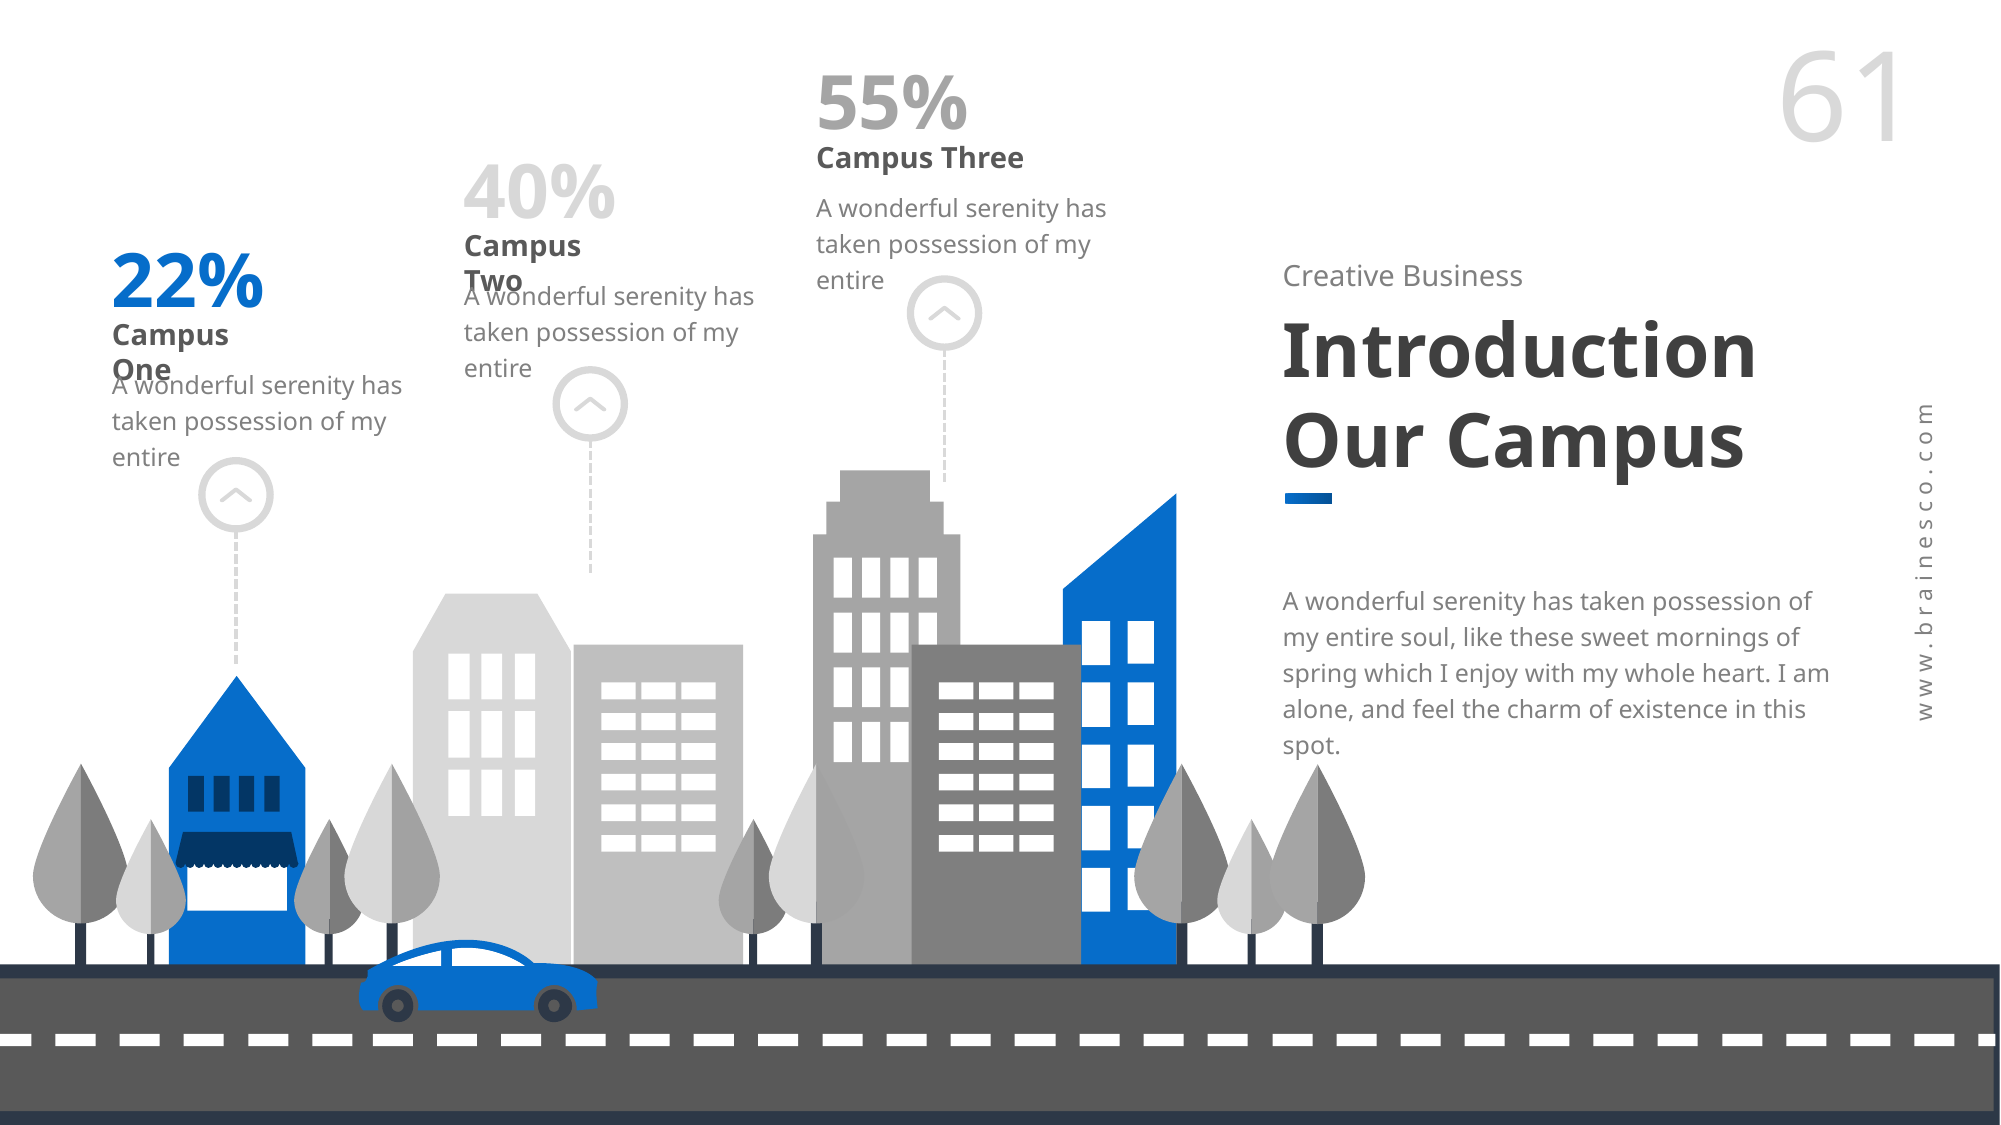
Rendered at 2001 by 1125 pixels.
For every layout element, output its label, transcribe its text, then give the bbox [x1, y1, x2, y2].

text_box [294, 819, 344, 964]
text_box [0, 964, 2000, 1125]
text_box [1267, 250, 1846, 504]
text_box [356, 906, 598, 1023]
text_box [116, 819, 186, 964]
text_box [1134, 763, 1230, 964]
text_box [911, 644, 1082, 964]
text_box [168, 675, 306, 964]
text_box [32, 763, 129, 964]
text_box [910, 278, 979, 348]
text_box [801, 47, 1146, 267]
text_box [556, 369, 625, 439]
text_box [449, 136, 794, 356]
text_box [344, 763, 440, 964]
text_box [97, 224, 442, 444]
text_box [573, 644, 744, 964]
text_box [1269, 764, 1365, 964]
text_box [0, 1033, 1996, 1047]
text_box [813, 470, 961, 964]
text_box A wonderful serenity has taken possession of my entire soul, like these sweet mornings of spring which I enjoy with my whole heart. I am alone, and feel the charm of existence in this spot. [1267, 572, 1851, 767]
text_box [1062, 493, 1177, 964]
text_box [412, 593, 571, 906]
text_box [201, 460, 271, 529]
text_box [768, 763, 865, 964]
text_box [718, 819, 768, 964]
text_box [1217, 819, 1269, 964]
